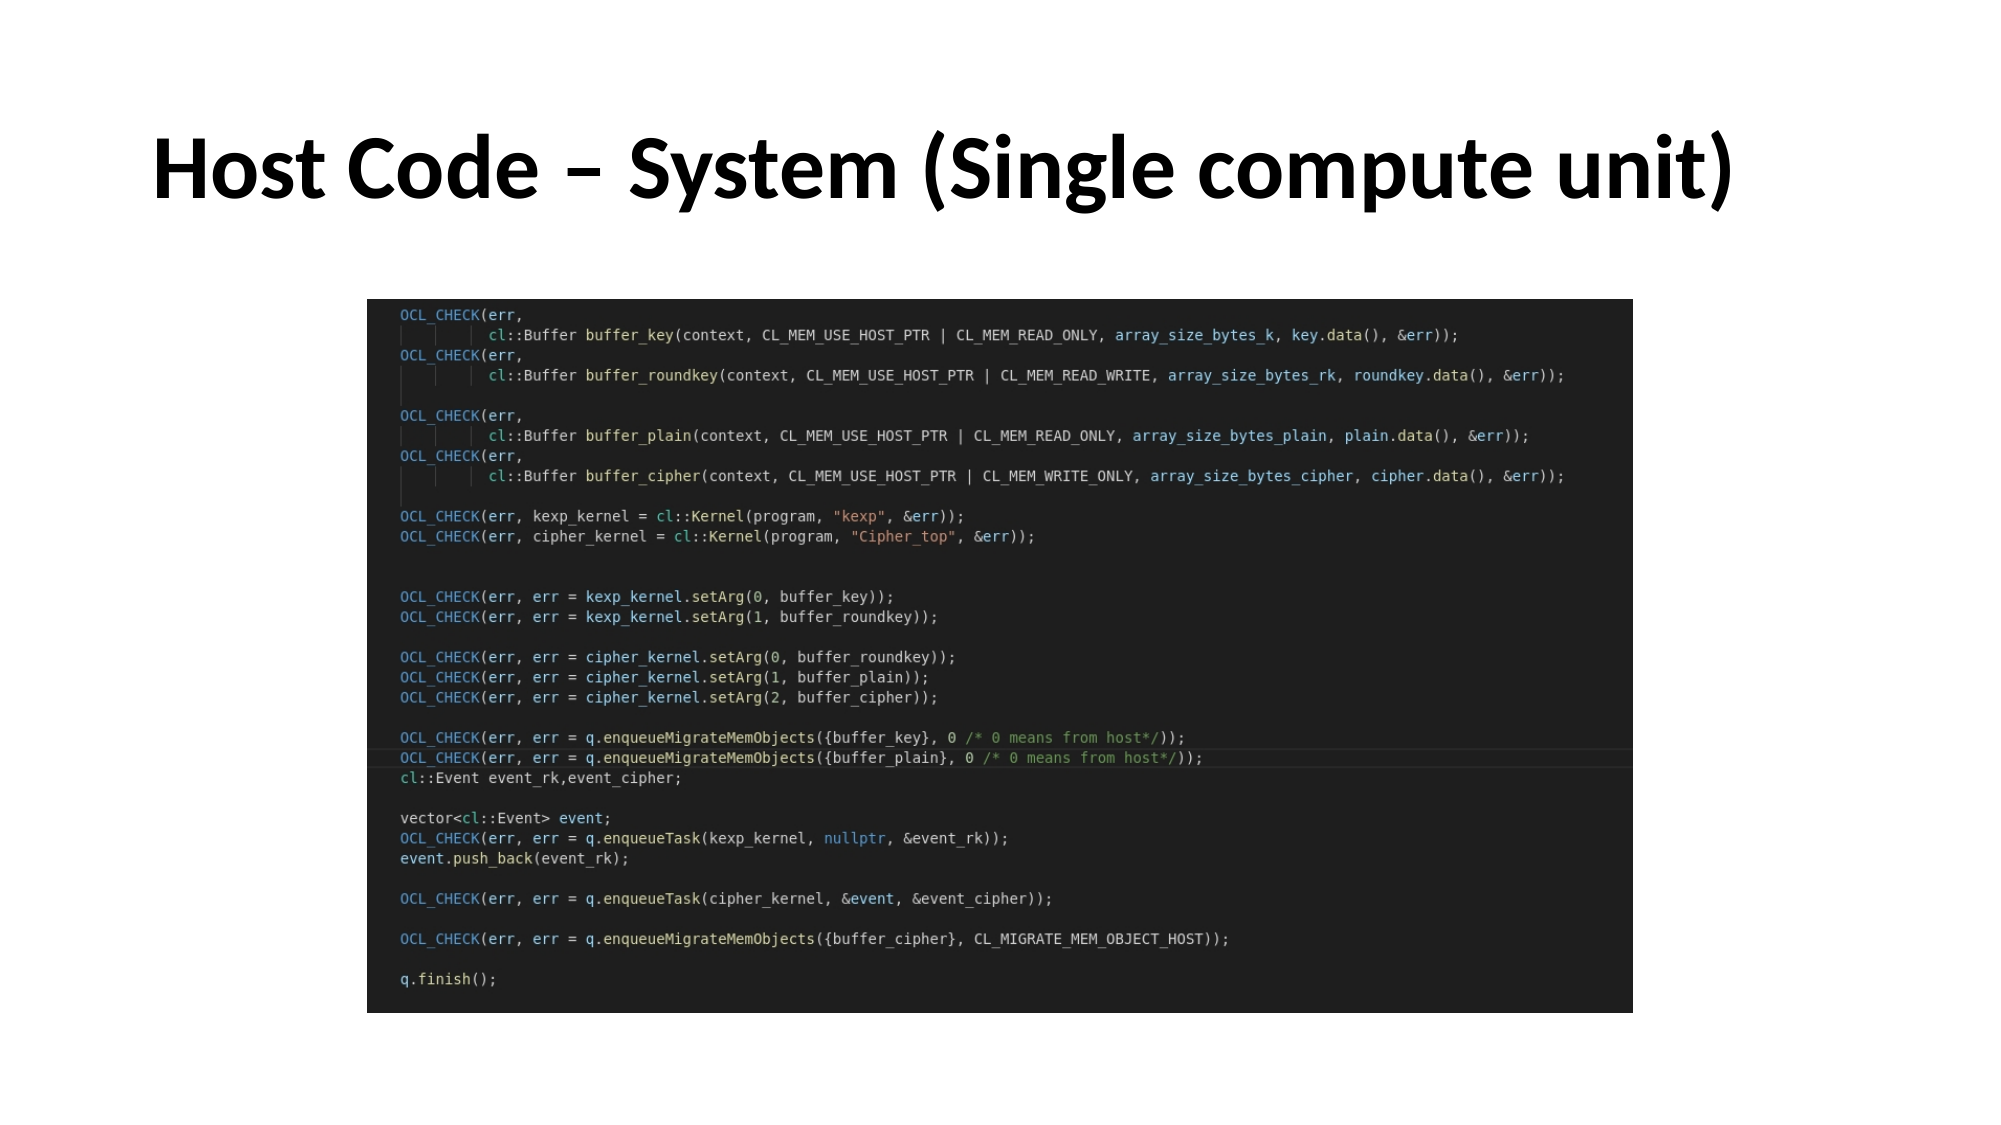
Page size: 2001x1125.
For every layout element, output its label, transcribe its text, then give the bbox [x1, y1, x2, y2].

title Host Code – System (Single compute unit) [137, 59, 1863, 278]
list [367, 299, 1633, 1013]
